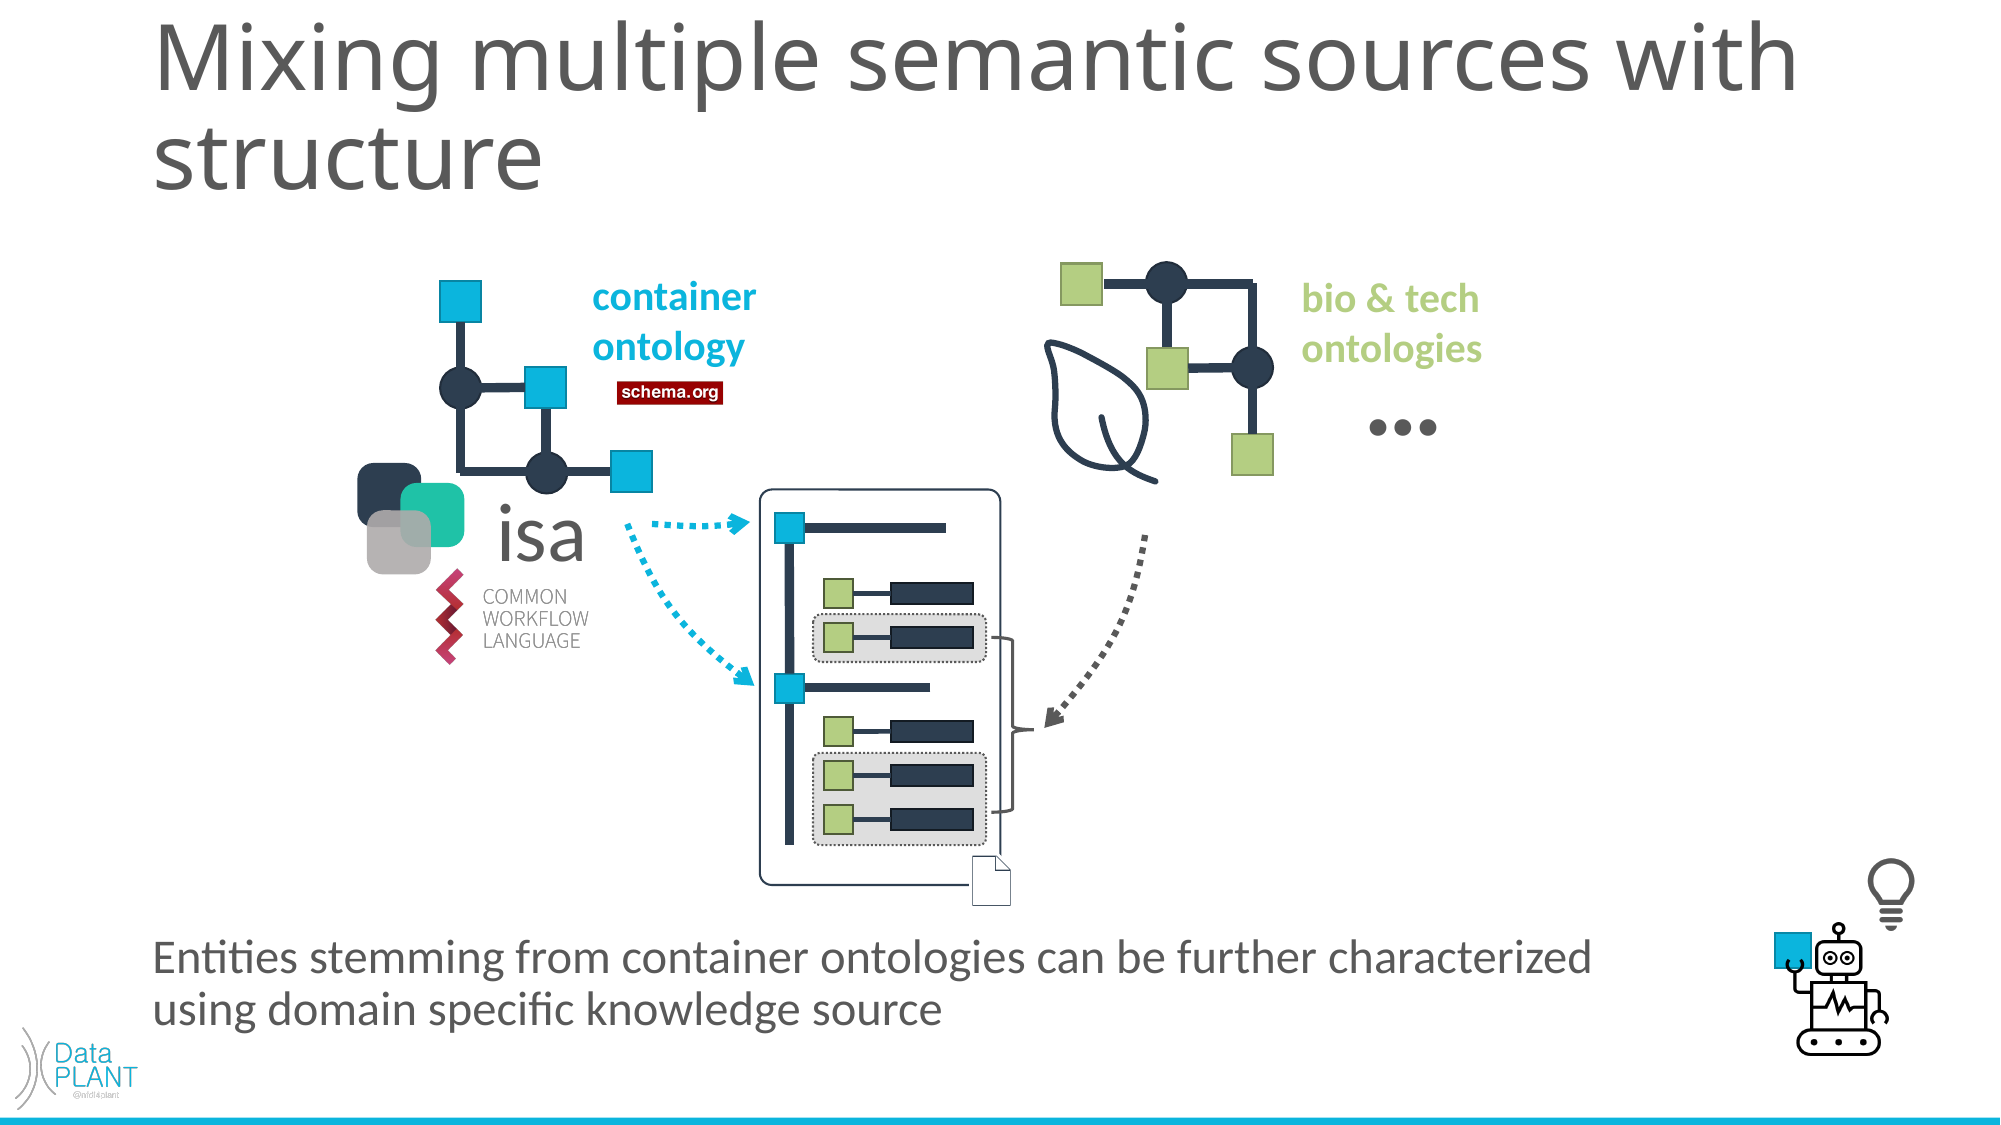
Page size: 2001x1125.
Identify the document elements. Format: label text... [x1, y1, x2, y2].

list Entities stemming from container ontologies can be further characterized using domain specific knowledge source [137, 924, 1678, 1045]
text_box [357, 261, 1499, 885]
picture [15, 1026, 155, 1110]
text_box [970, 854, 1013, 908]
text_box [1757, 853, 1934, 1069]
picture [432, 564, 593, 668]
title Mixing multiple semantic sources with structure [137, 1, 1950, 219]
